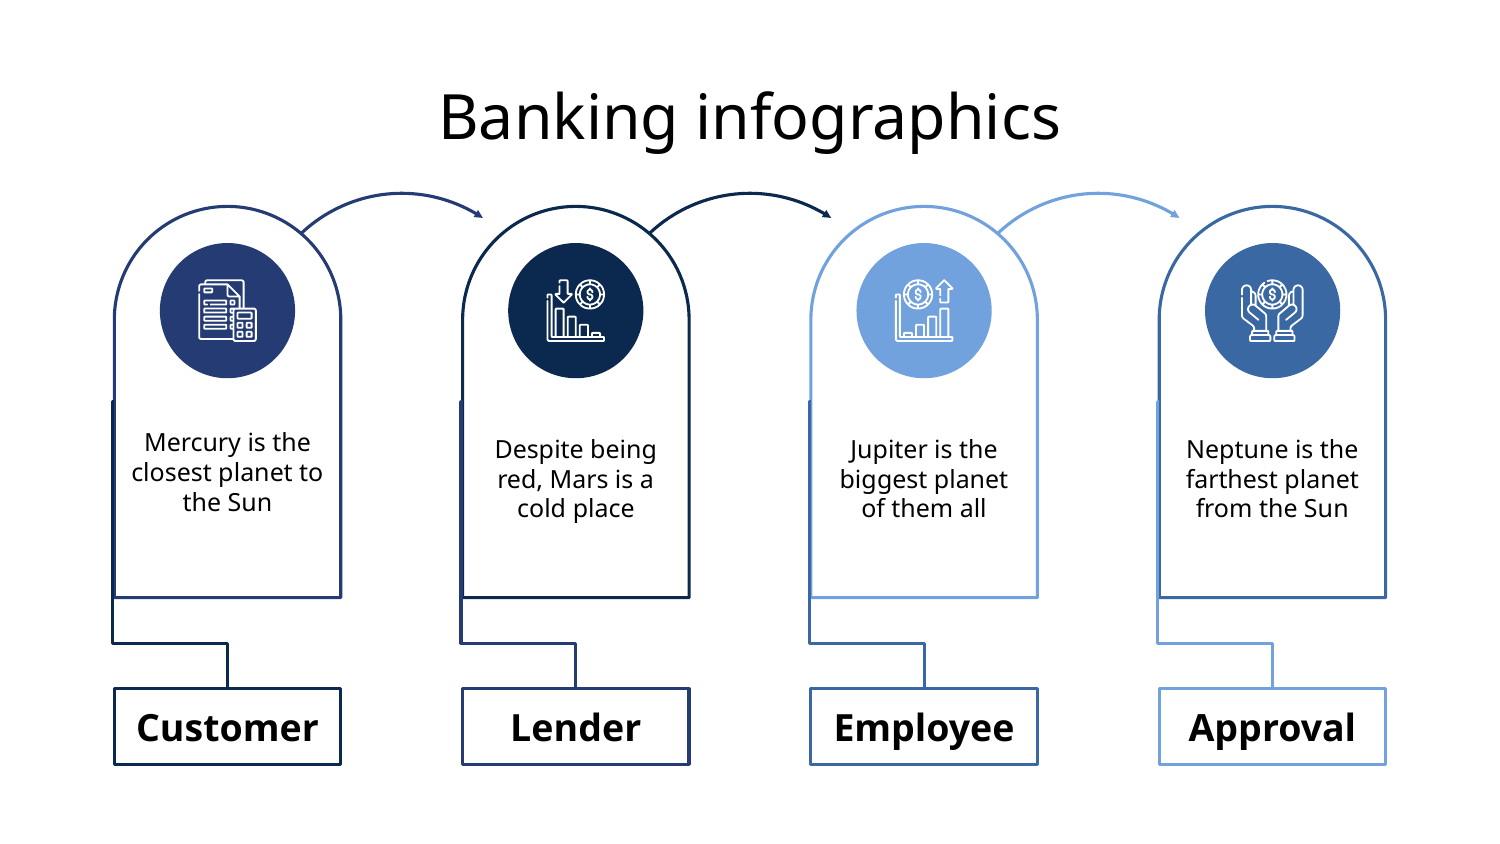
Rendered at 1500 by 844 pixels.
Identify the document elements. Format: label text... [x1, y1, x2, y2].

text_box [856, 243, 992, 379]
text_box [810, 432, 1038, 765]
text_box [1240, 279, 1304, 343]
text_box [998, 193, 1180, 340]
text_box [1205, 243, 1341, 379]
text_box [198, 279, 257, 343]
text_box [1159, 206, 1386, 432]
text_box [114, 426, 342, 765]
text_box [546, 279, 606, 343]
text_box [114, 206, 341, 425]
text_box [649, 193, 832, 340]
text_box [159, 243, 296, 379]
text_box [508, 243, 644, 379]
text_box [462, 206, 690, 432]
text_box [1158, 432, 1386, 765]
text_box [462, 432, 690, 765]
text_box [301, 193, 483, 340]
title Banking infographics [75, 88, 1425, 141]
text_box [810, 206, 1038, 432]
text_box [894, 279, 954, 343]
